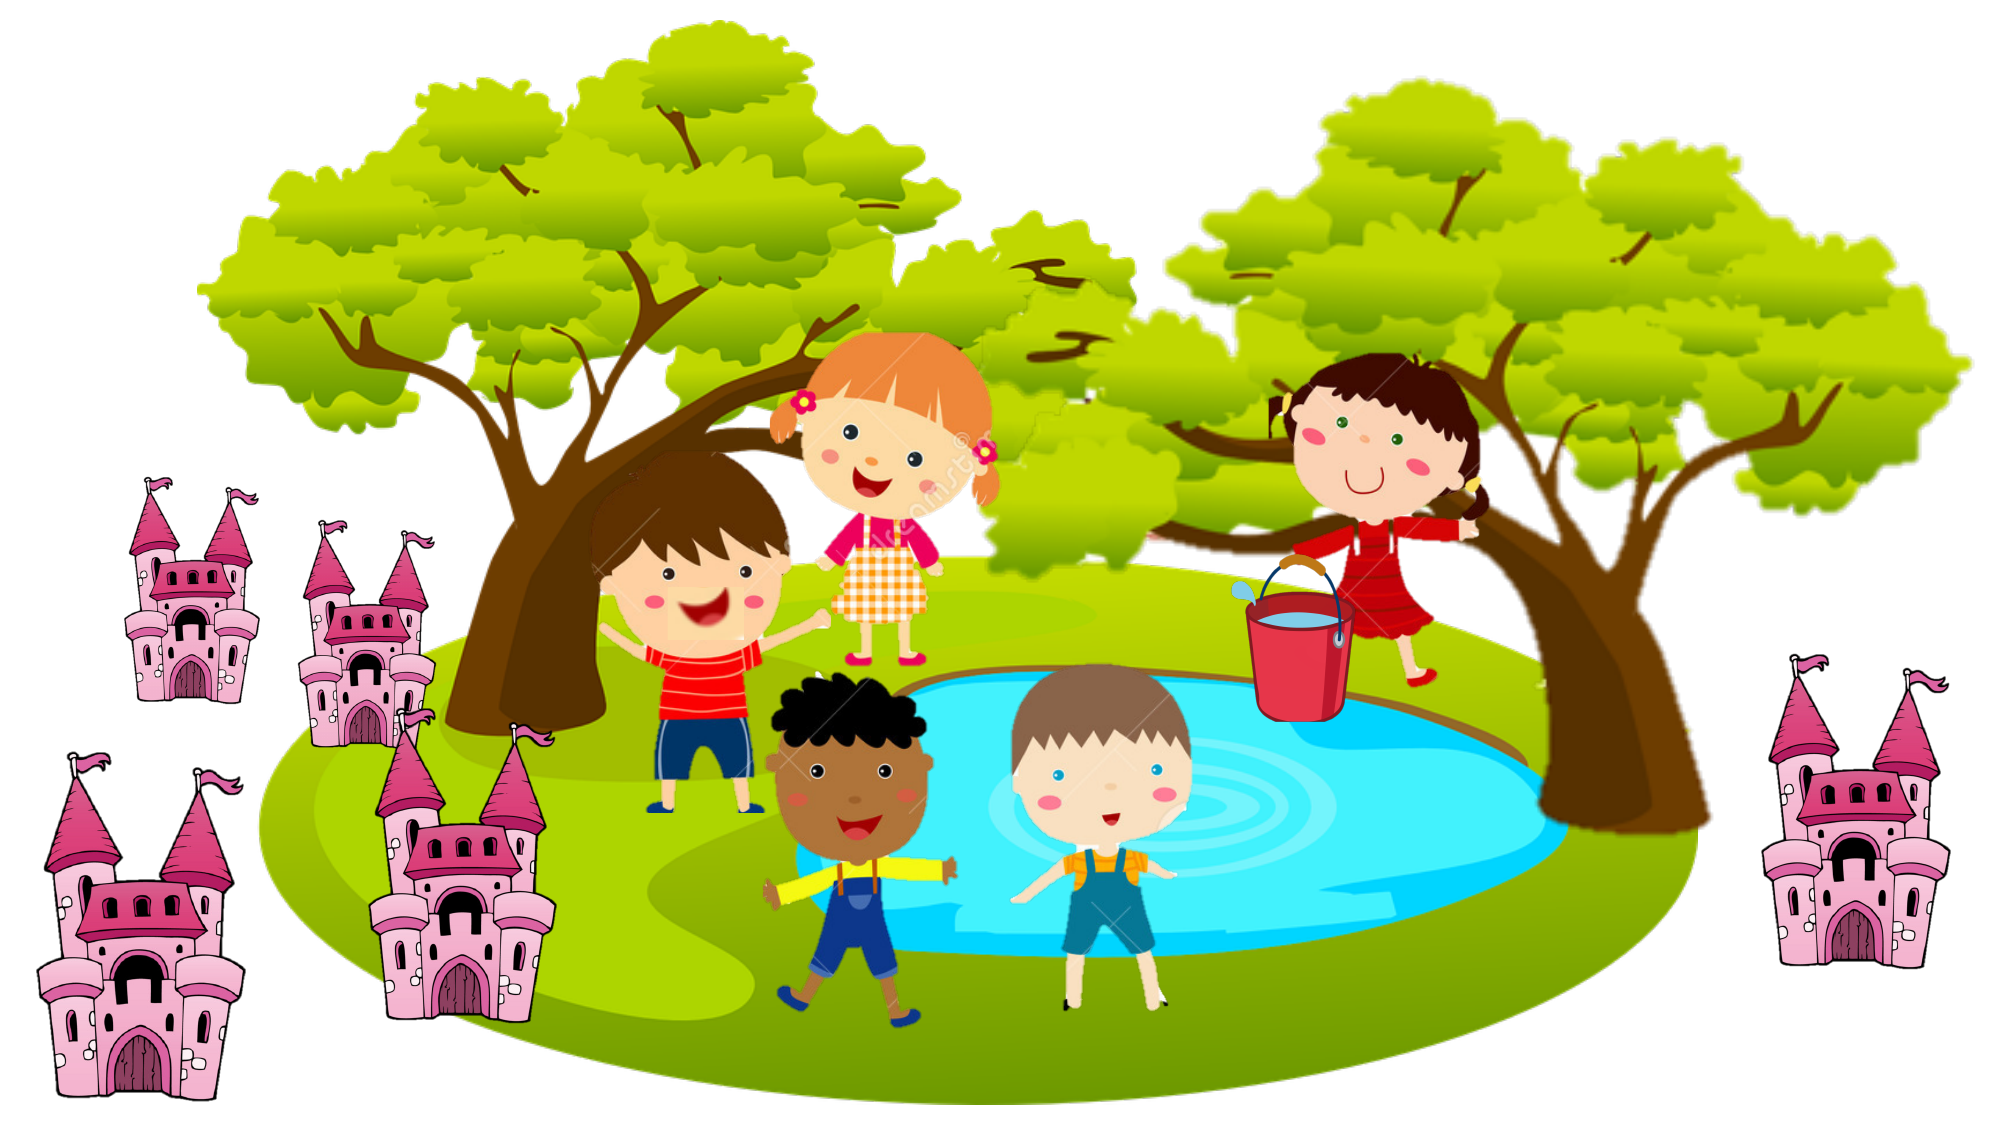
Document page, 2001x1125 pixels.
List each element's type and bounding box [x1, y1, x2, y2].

text_box [580, 414, 831, 813]
picture [0, 20, 2000, 1120]
